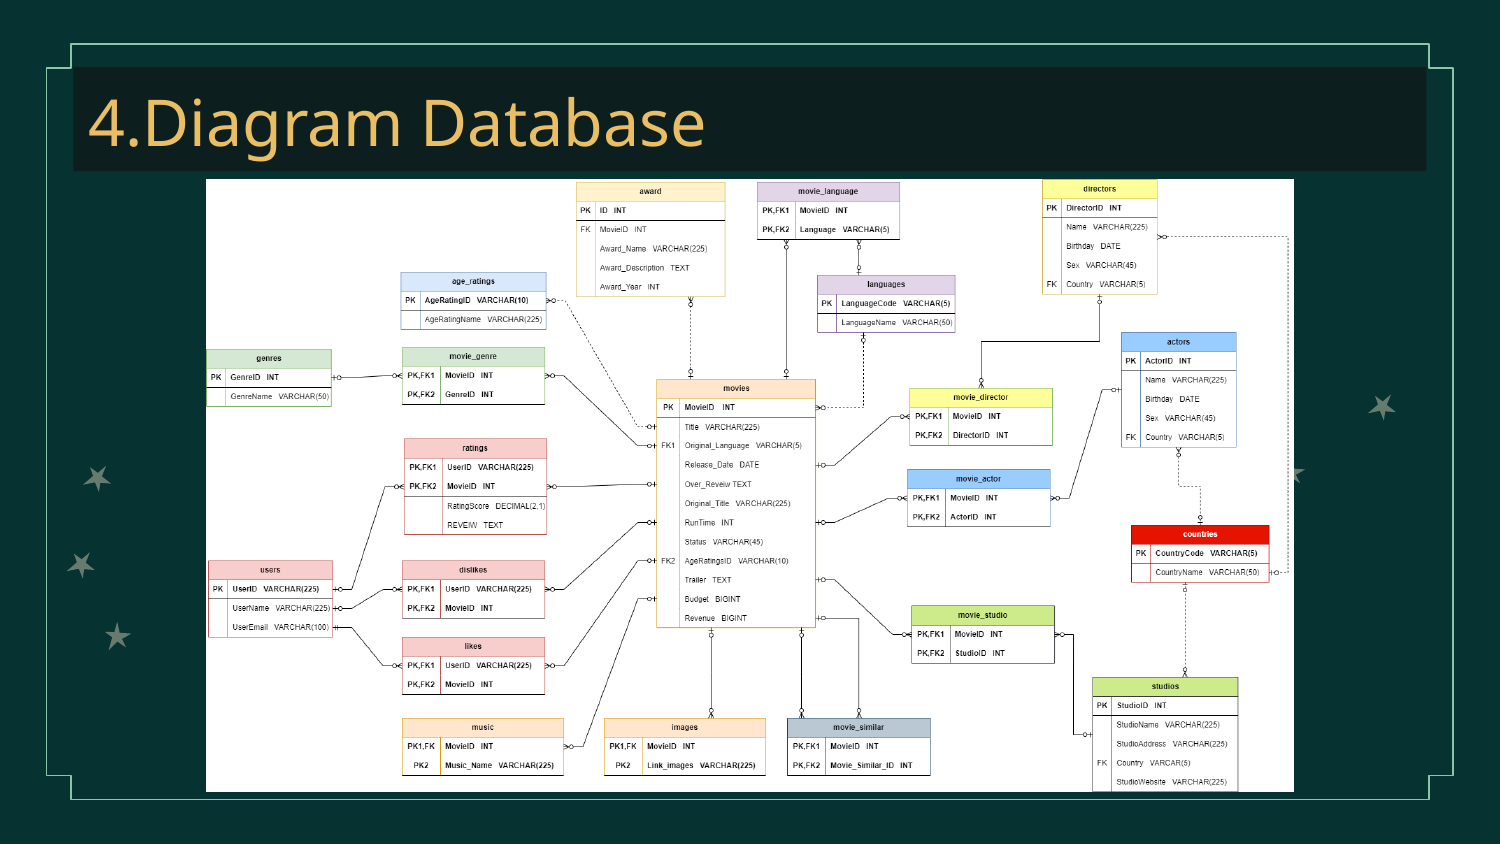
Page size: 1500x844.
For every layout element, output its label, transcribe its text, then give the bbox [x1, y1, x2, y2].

title 4.Diagram Database [73, 67, 1427, 172]
picture [206, 178, 1294, 792]
